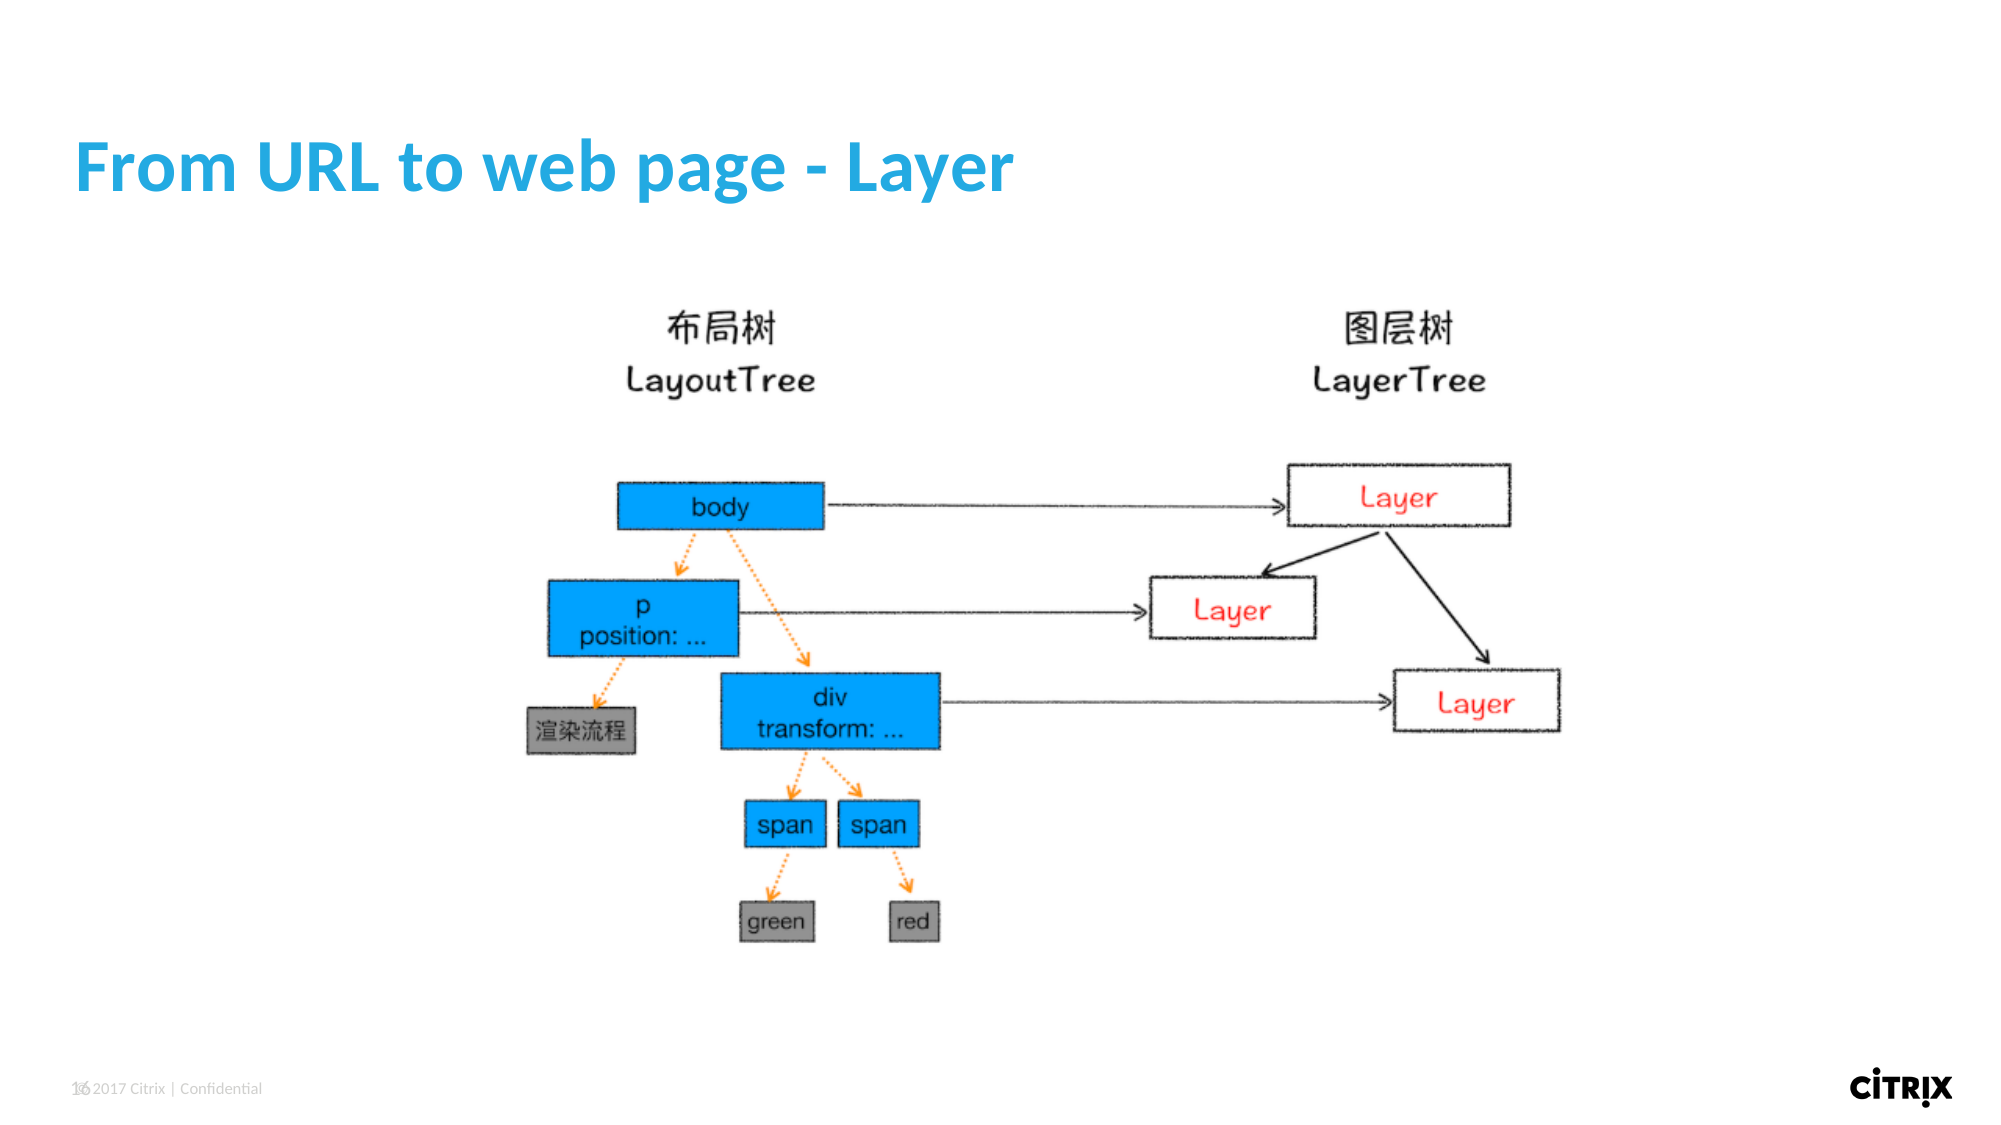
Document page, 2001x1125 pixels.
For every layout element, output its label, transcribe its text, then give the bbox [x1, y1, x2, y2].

title From URL to web page - Layer [75, 67, 1925, 206]
picture [1850, 1067, 1953, 1108]
picture [519, 282, 1584, 954]
